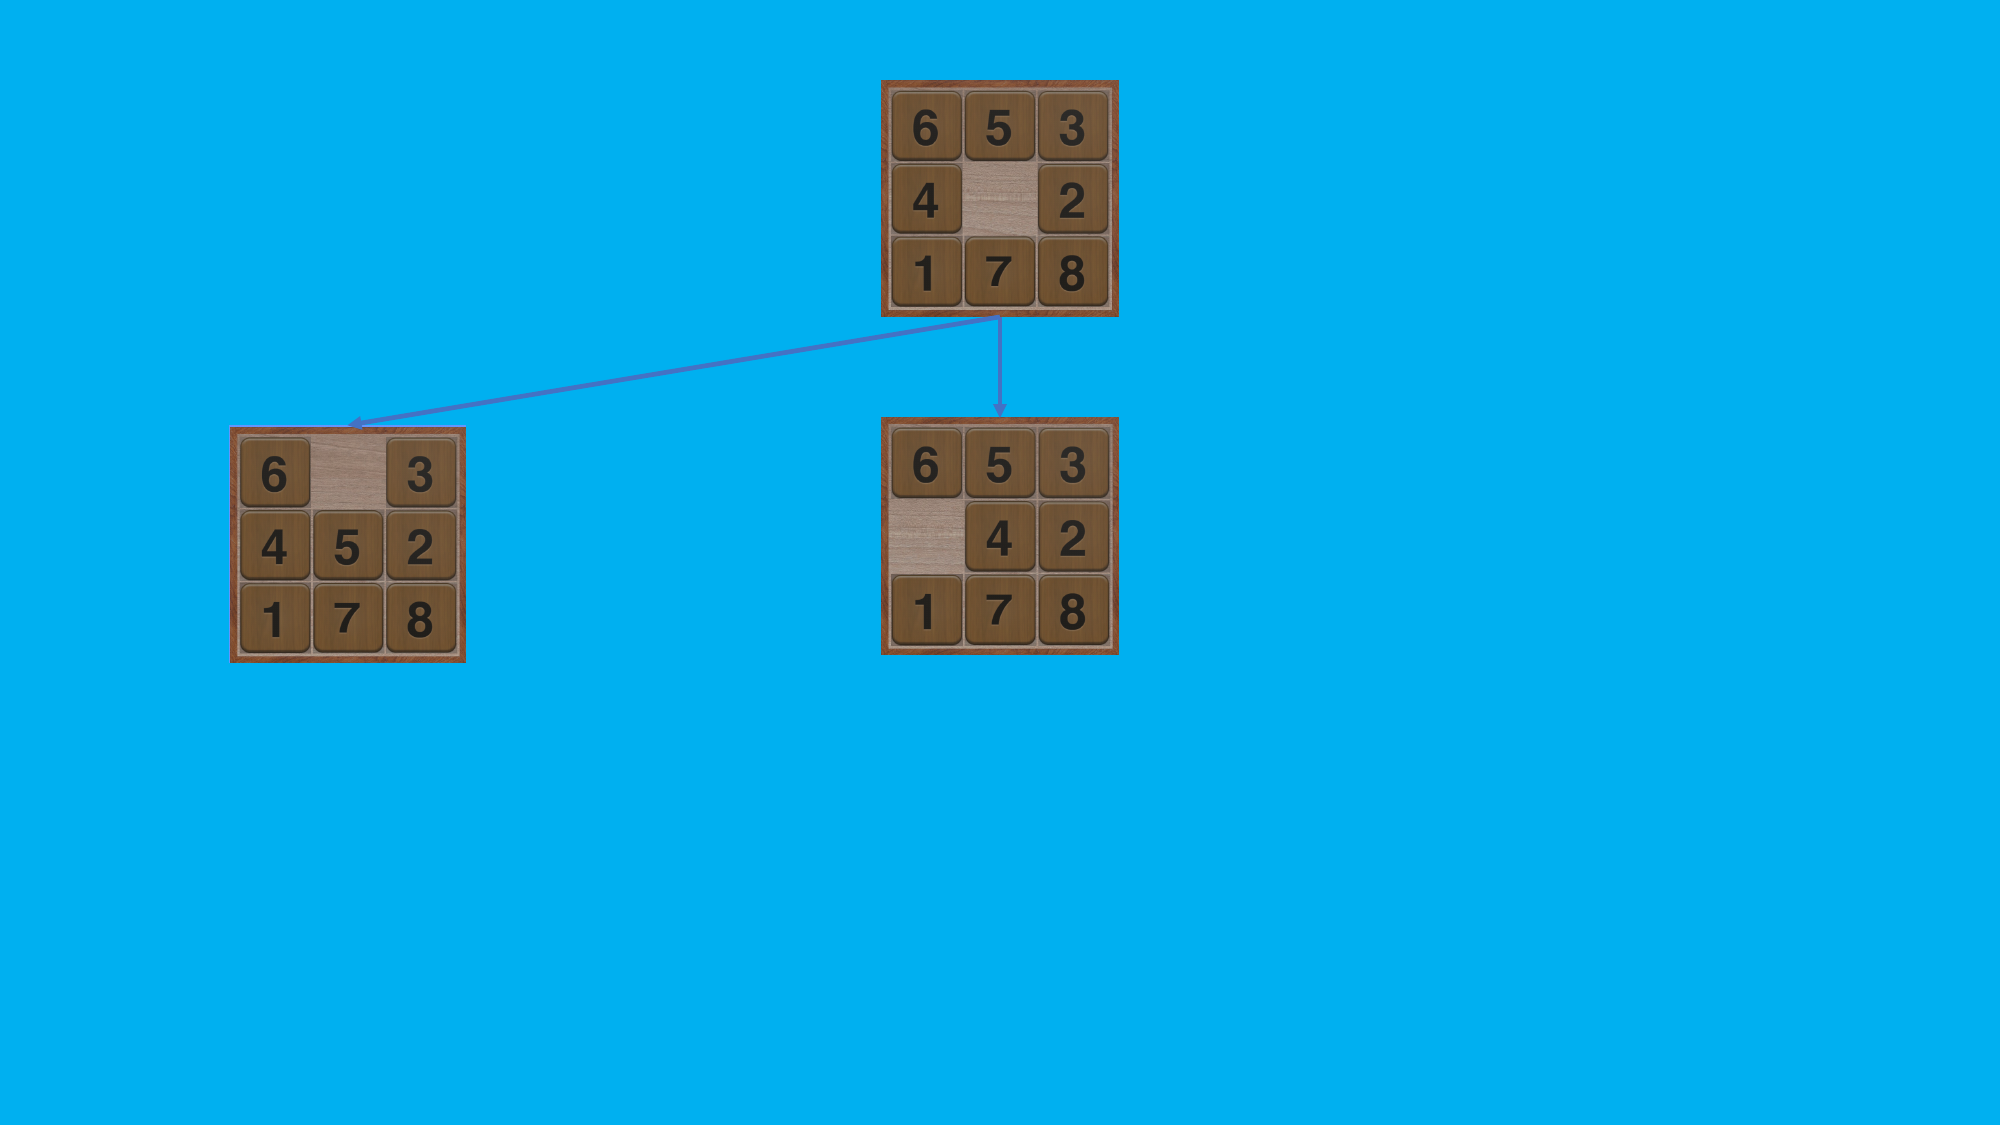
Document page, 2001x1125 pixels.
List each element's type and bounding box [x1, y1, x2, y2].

text_box [347, 316, 1000, 426]
picture [882, 81, 1118, 316]
picture [230, 426, 465, 662]
picture [882, 418, 1118, 654]
